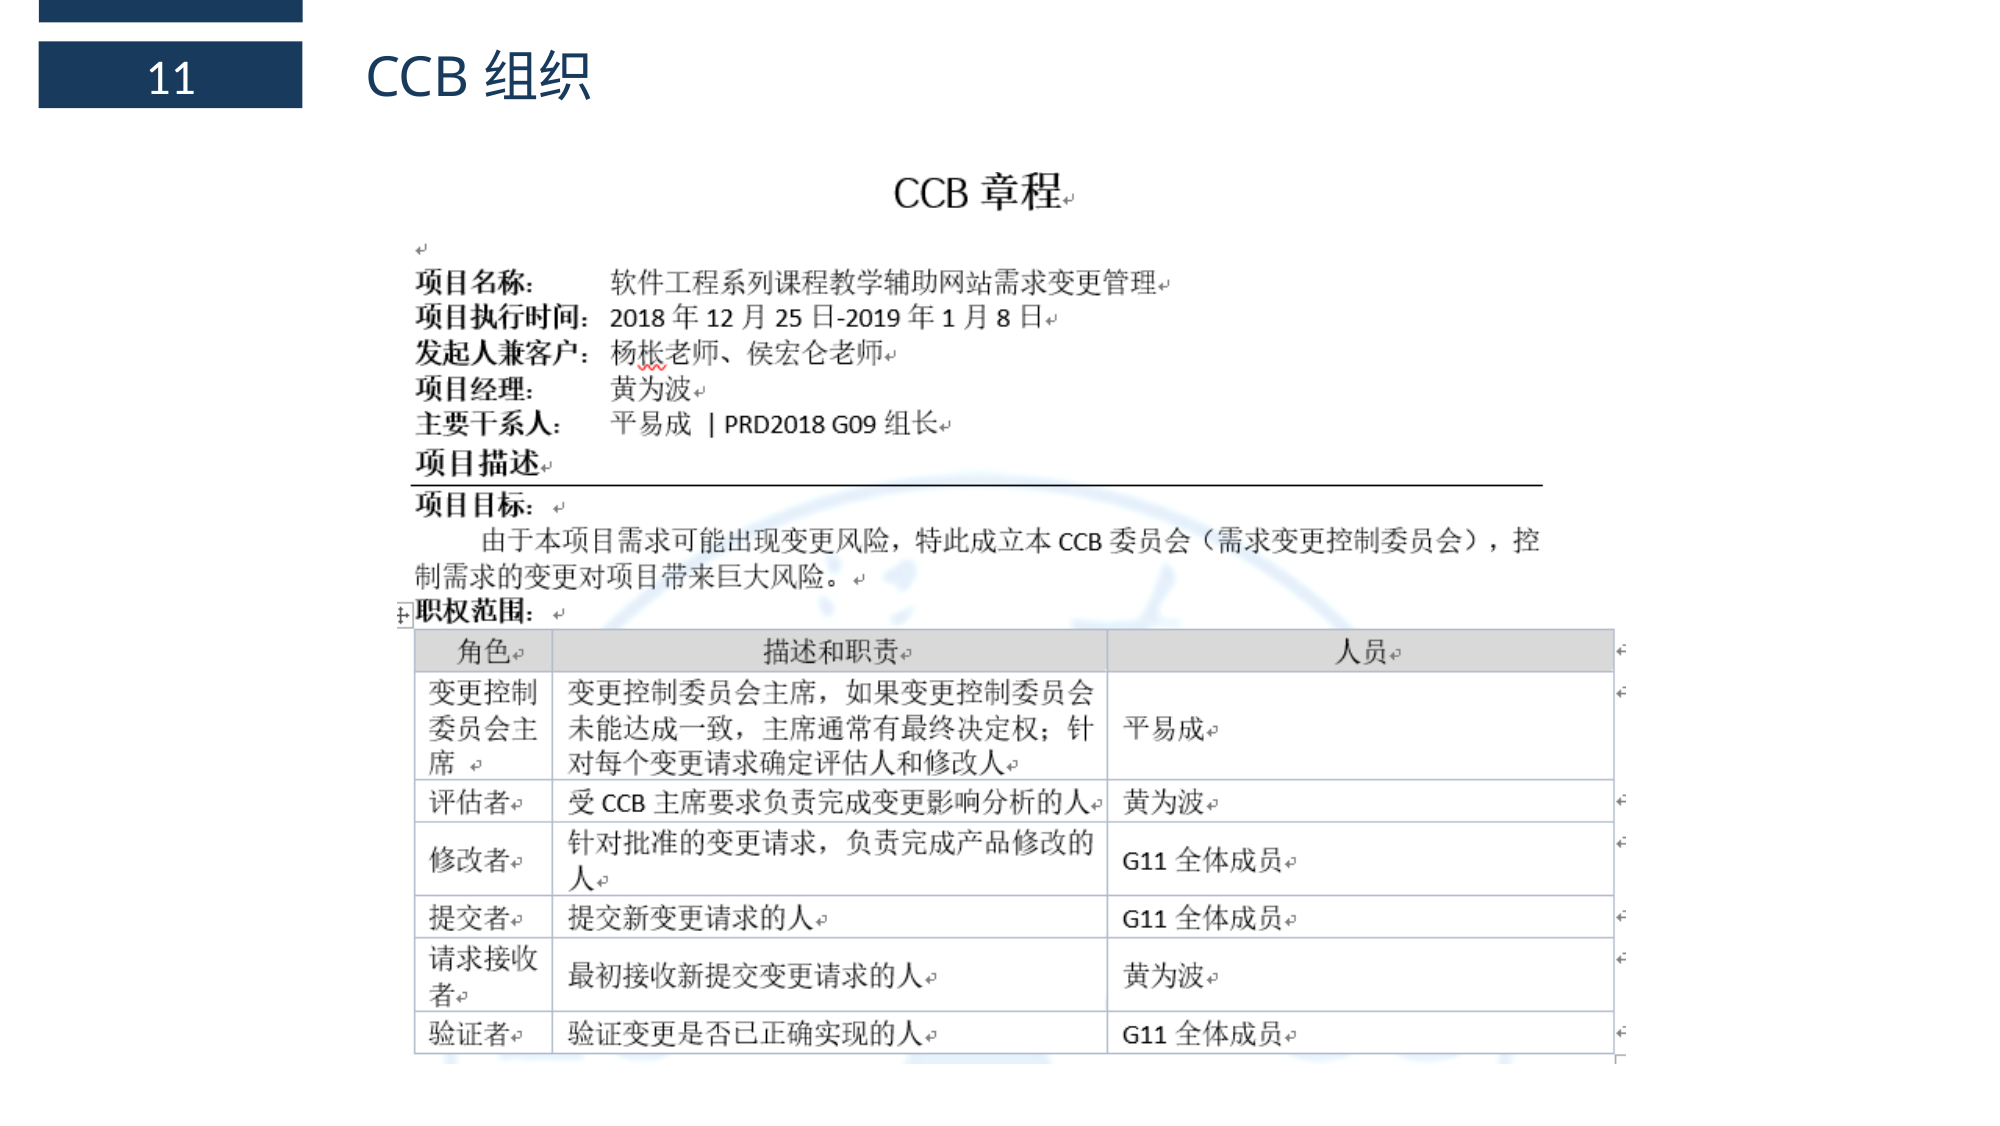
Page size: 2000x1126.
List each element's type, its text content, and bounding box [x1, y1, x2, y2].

picture [397, 172, 1626, 1064]
text_box [37, 0, 305, 24]
text_box 11 [37, 39, 305, 110]
text_box CCB组织 [350, 33, 1344, 115]
